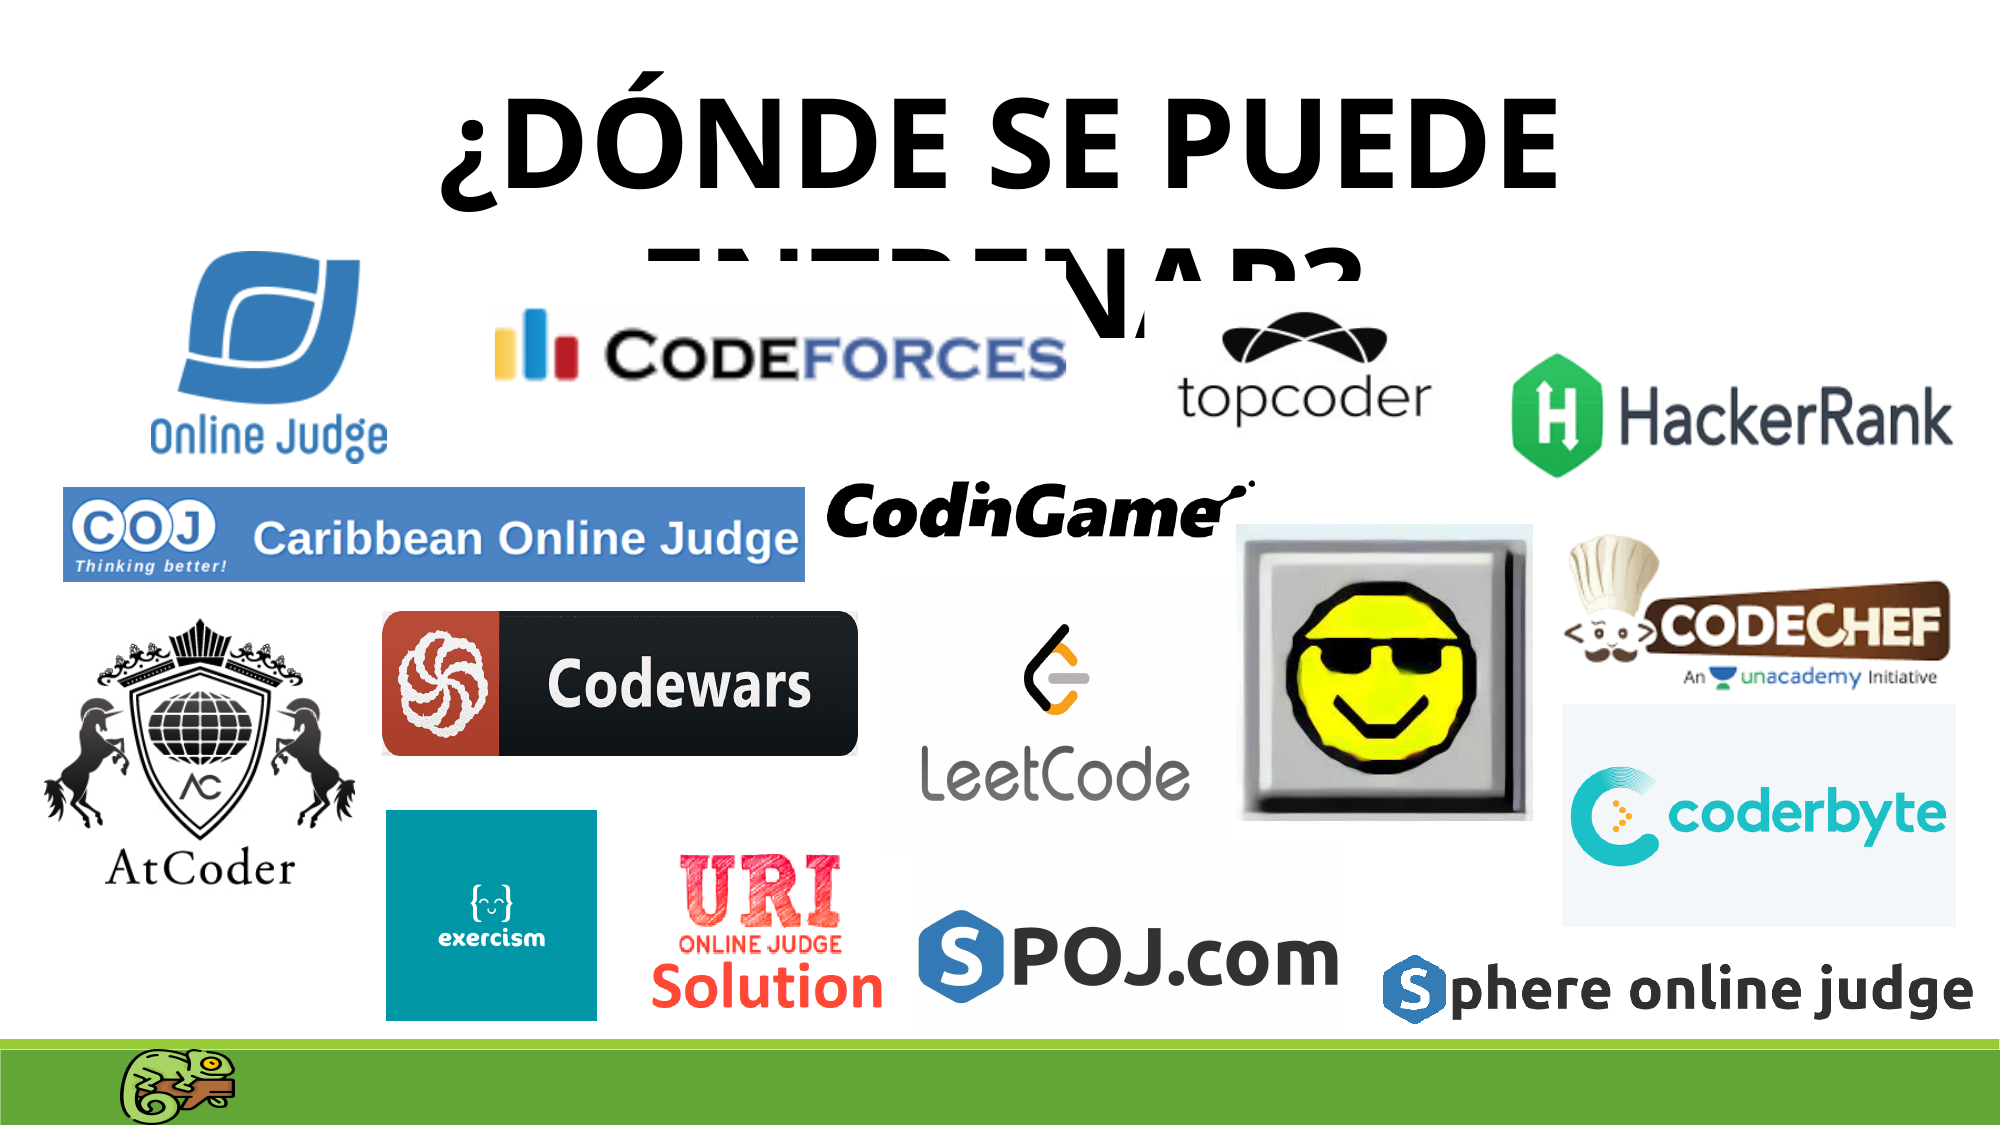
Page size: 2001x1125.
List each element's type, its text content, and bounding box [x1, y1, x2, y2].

picture [151, 250, 387, 465]
text_box ¿DÓNDE SE PUEDE ENTRENAR? [120, 55, 1882, 371]
picture [43, 604, 355, 916]
picture [494, 261, 2000, 1038]
picture [381, 610, 859, 757]
picture [385, 809, 597, 1021]
picture [62, 487, 806, 582]
picture [120, 1049, 235, 1125]
